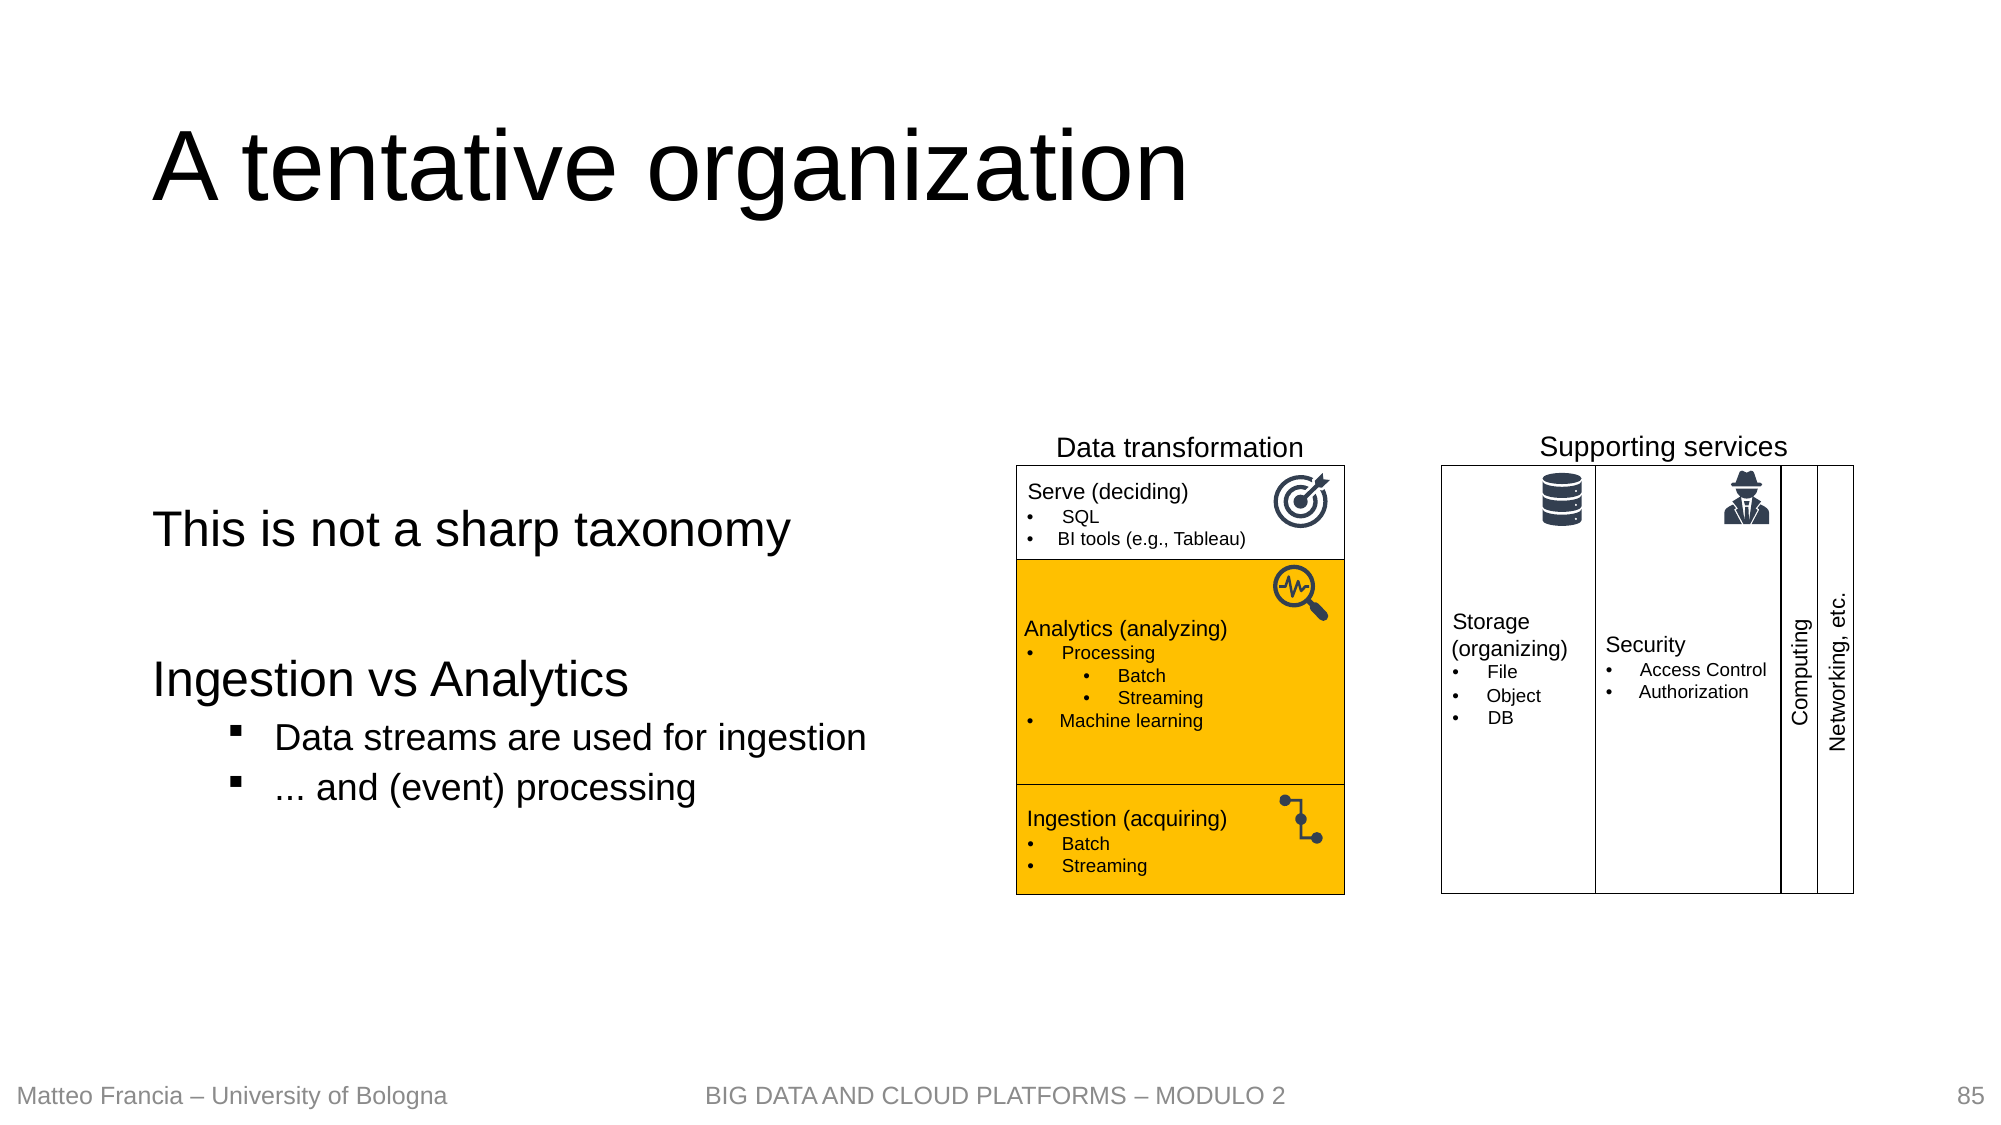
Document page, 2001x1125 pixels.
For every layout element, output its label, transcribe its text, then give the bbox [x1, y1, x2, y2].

slide_number 85 [1550, 1065, 2000, 1125]
title A tentative organization [137, 59, 1863, 278]
footer Matteo Francia – University of Bologna [0, 1065, 466, 1125]
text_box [1011, 420, 1858, 895]
list This is not a sharp taxonomy Ingestion vs Analytics Data streams are used for ingestion ... and (event) processing [137, 299, 988, 1014]
